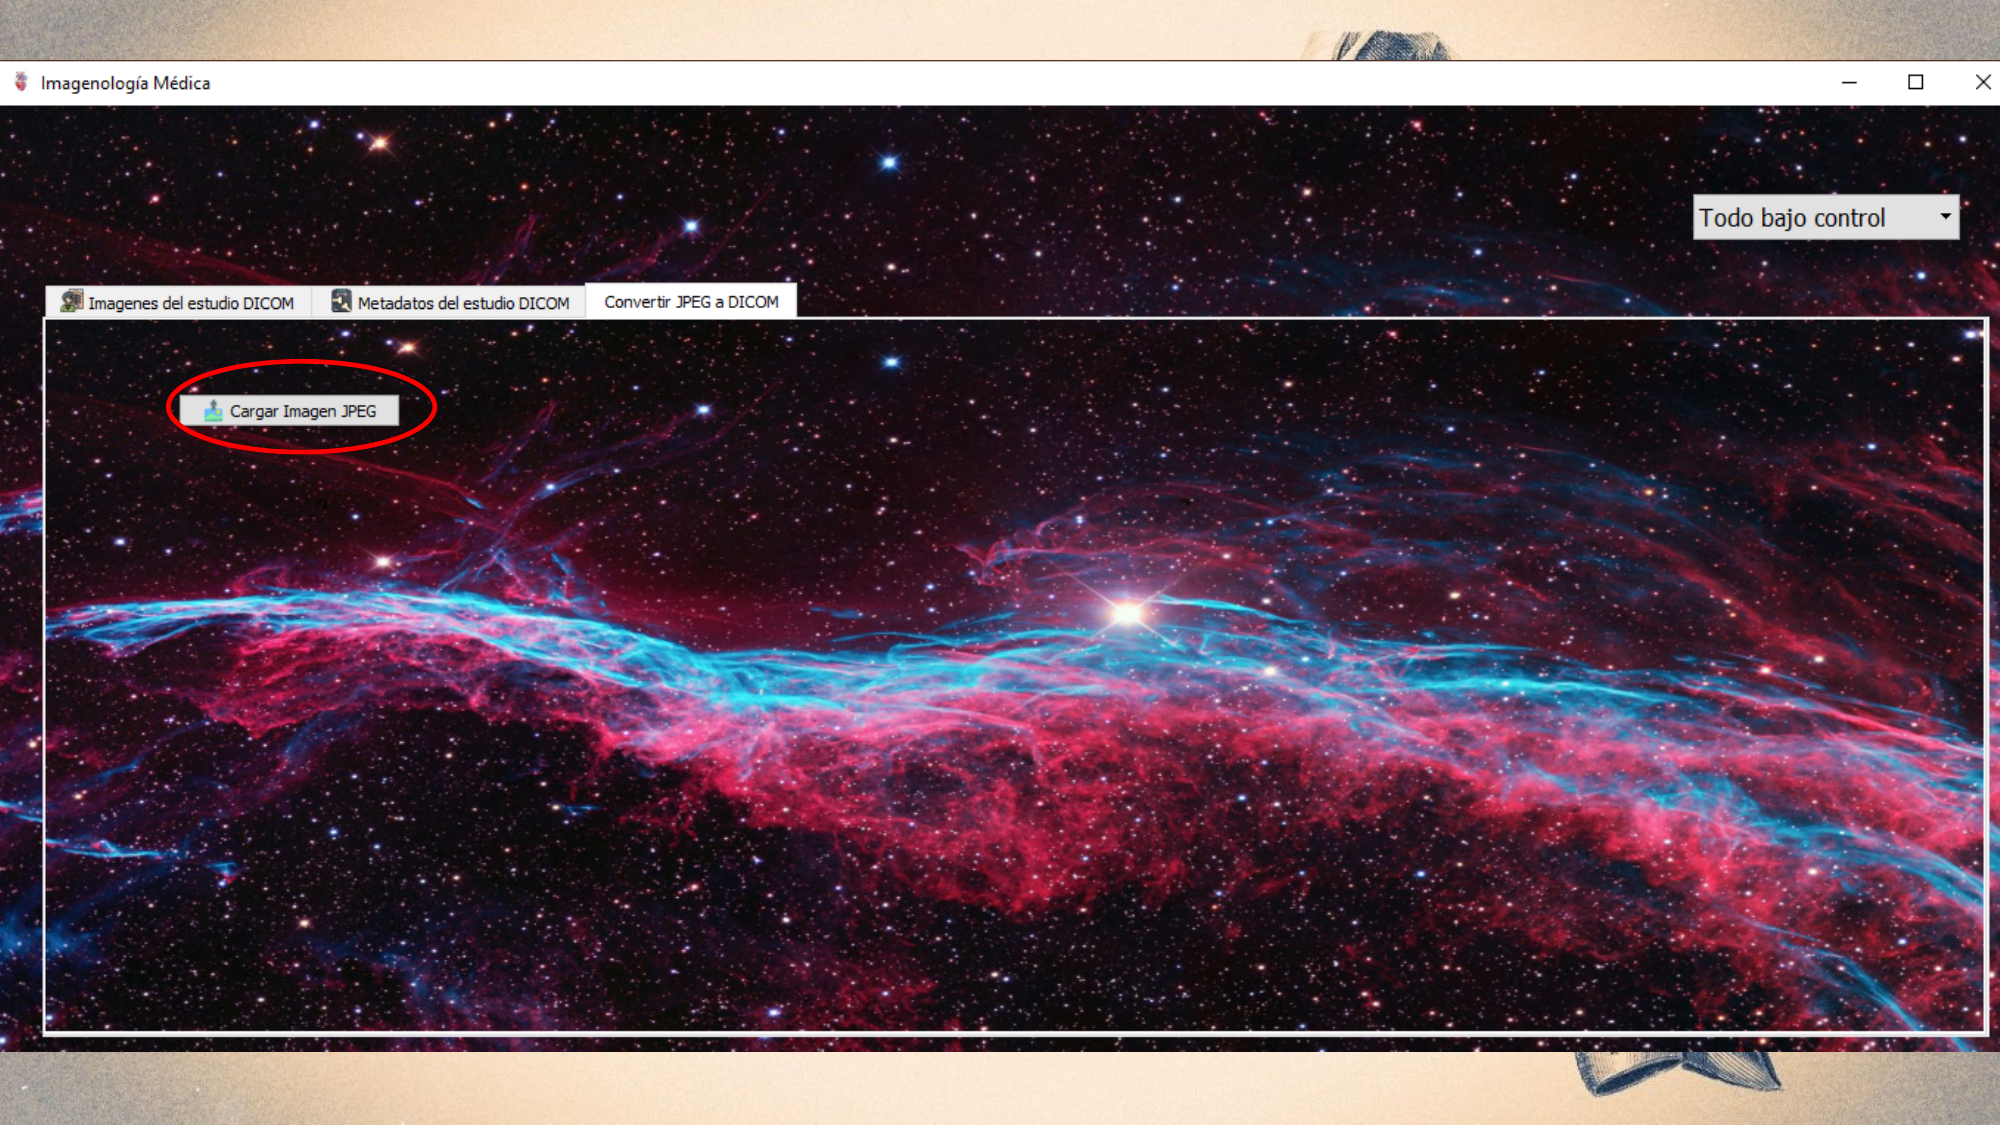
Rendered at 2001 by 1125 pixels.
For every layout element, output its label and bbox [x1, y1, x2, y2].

text_box [0, 1052, 2000, 1125]
text_box [0, 0, 2000, 60]
picture [0, 60, 2000, 1052]
